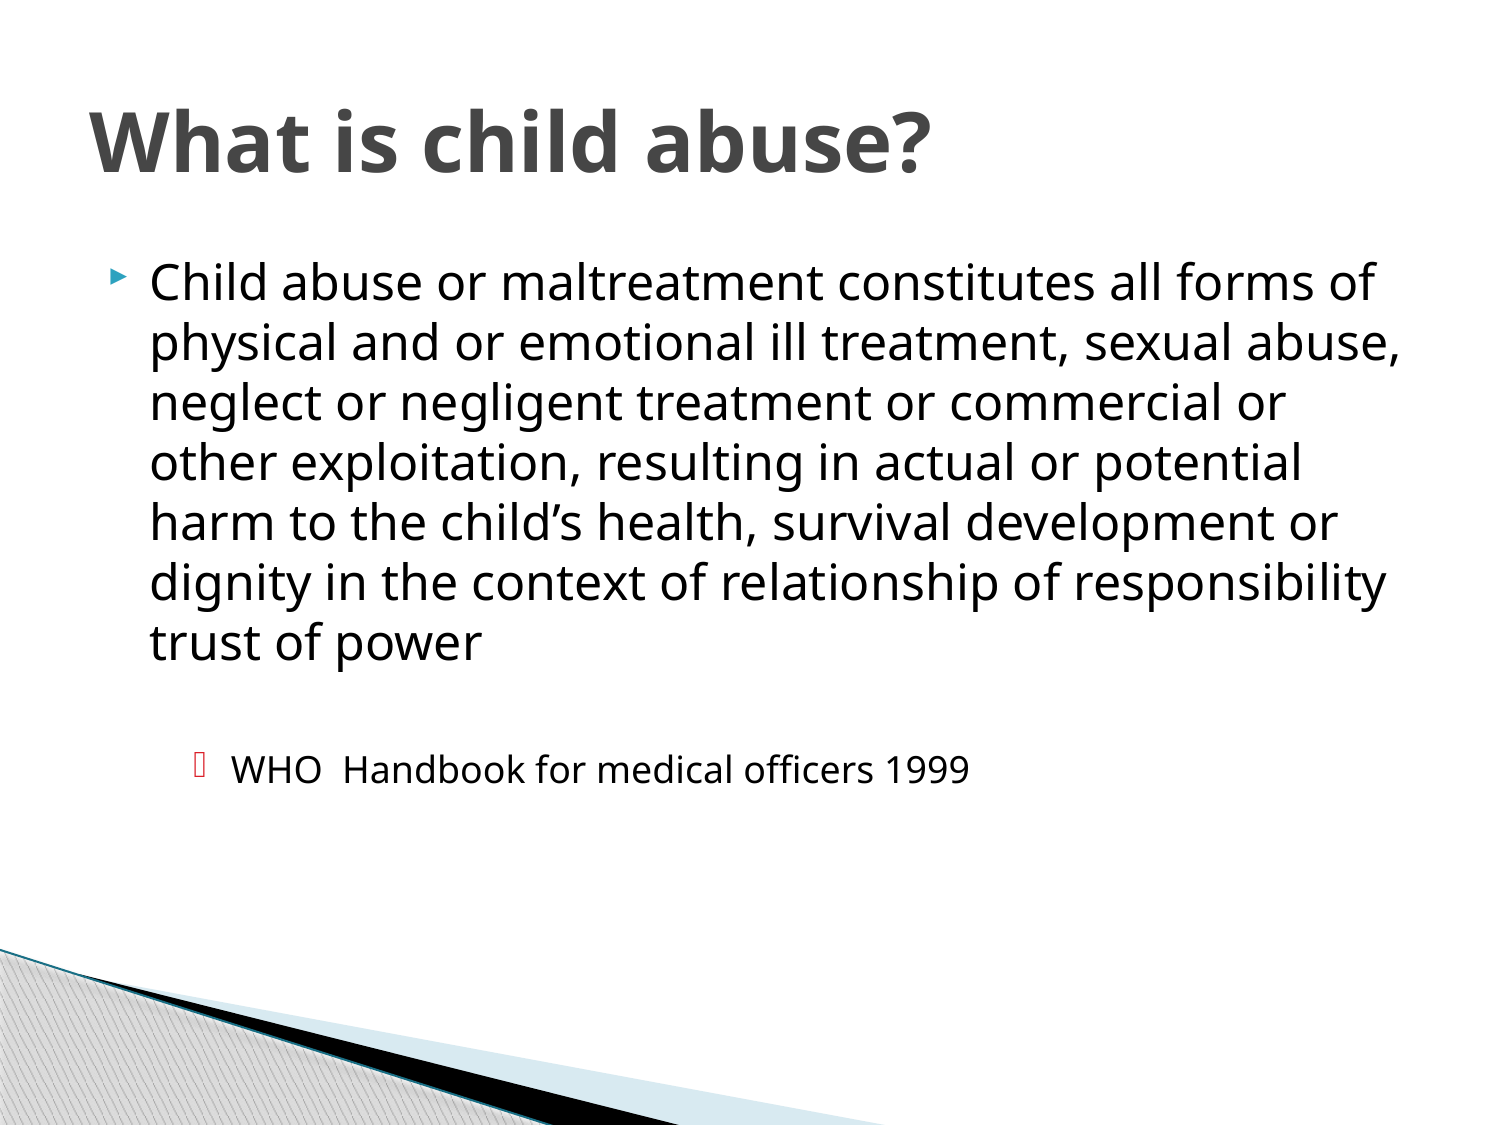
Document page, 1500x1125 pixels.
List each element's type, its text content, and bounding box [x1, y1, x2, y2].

list Child abuse or maltreatment constitutes all forms of physical and or emotional ill treatment, sexual abuse, neglect or negligent treatment or commercial or other exploitation, resulting in actual or potential harm to the child’s health, survival development or dignity in the context of relationship of responsibility trust of power WHO Handbook for medical officers 1999 [75, 243, 1425, 986]
title What is child abuse? [75, 45, 1425, 233]
